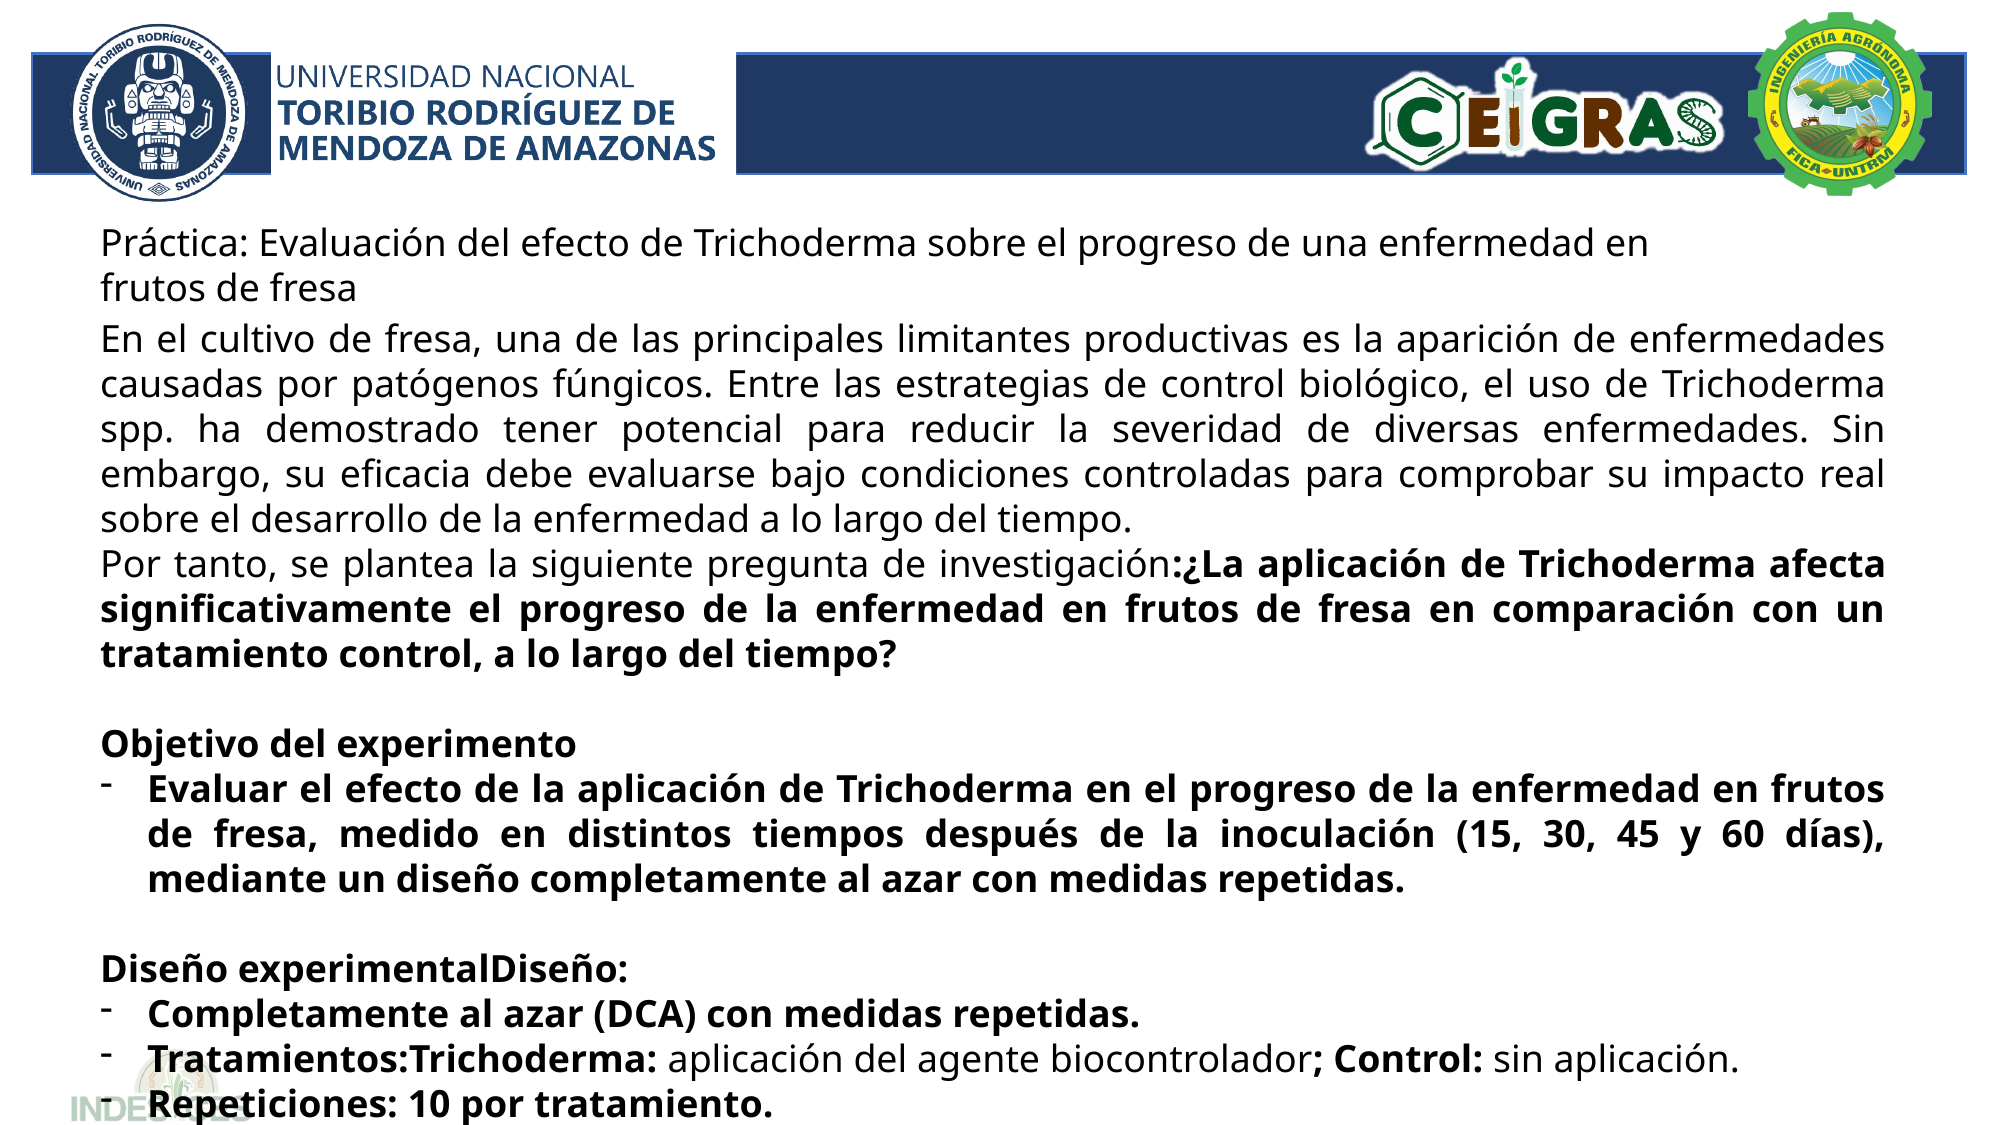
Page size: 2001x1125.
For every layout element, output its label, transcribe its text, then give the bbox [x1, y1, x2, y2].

picture [68, 13, 733, 213]
text_box [1932, 52, 1967, 175]
picture [1315, 12, 1932, 215]
text_box [733, 50, 737, 177]
text_box [31, 52, 68, 175]
text_box En el cultivo de fresa, una de las principales limitantes productivas es la aparición de enfermedades causadas por patógenos fúngicos. Entre las estrategias de control biológico, el uso de Trichoderma spp. ha demostrado tener potencial para reducir la severidad de diversas enfermedades. Sin embargo, su eficacia debe evaluarse bajo condiciones controladas para comprobar su impacto real sobre el desarrollo de la enfermedad a lo largo del tiempo. Por tanto, se plantea la siguiente pregunta de investigación:¿La aplicación de Trichoderma afecta significativamente el progreso de la enfermedad en frutos de fresa en comparación con un tratamiento control, a lo largo del tiempo? Objetivo del experimento Evaluar el efecto de la aplicación de Trichoderma en el progreso de la enfermedad en frutos de fresa, medido en distintos tiempos después de la inoculación (15, 30, 45 y 60 días), mediante un diseño completamente al azar con medidas repetidas. Diseño experimentalDiseño: Completamente al azar (DCA) con medidas repetidas. Tratamientos:Trichoderma: aplicación del agente biocontrolador; Control: sin aplicación. Repeticiones: 10 por tratamiento. Medidas: Progreso de la enfermedad (%) a los 15, 30, 45 y 60 días después de la inoculación. Variable dependiente: Porcentaje de progreso de la enfermedad. [85, 308, 1902, 1125]
text_box [737, 52, 1315, 175]
picture [68, 1045, 254, 1125]
text_box Práctica: Evaluación del efecto de Trichoderma sobre el progreso de una enfermedad en frutos de fresa [85, 211, 1700, 308]
